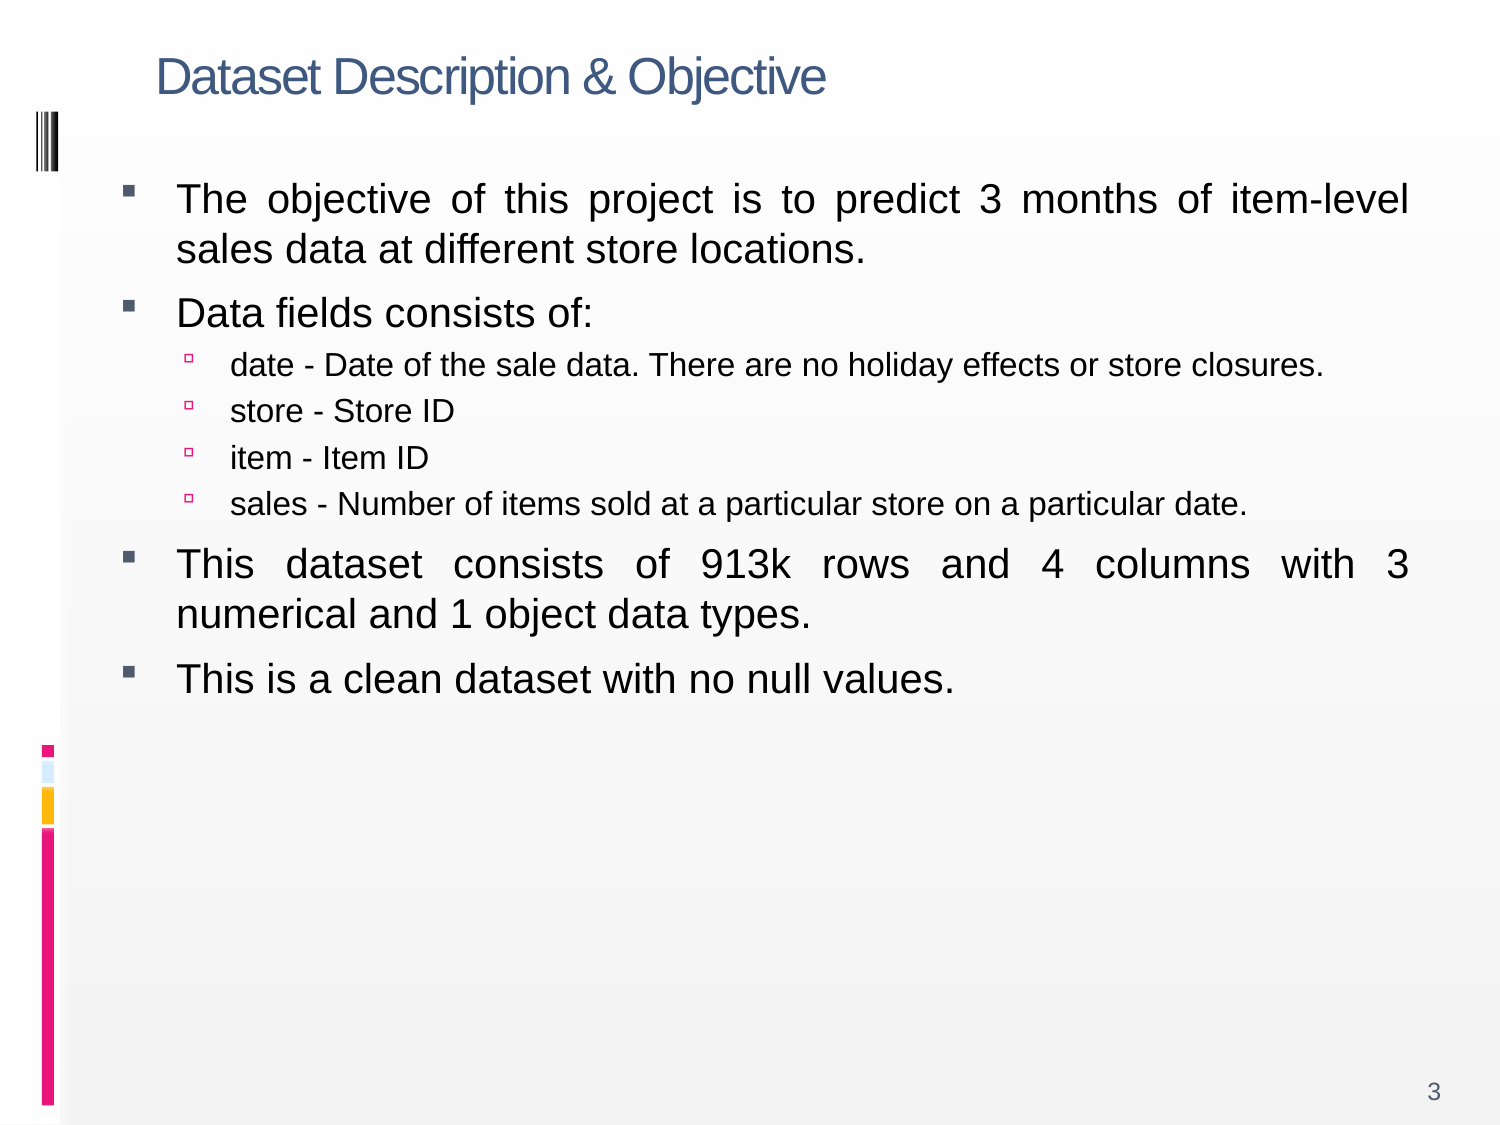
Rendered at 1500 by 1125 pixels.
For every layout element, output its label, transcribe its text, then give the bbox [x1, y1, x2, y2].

list The objective of this project is to predict 3 months of item-level sales data at different store locations. Data fields consists of: date - Date of the sale data. There are no holiday effects or store closures. store - Store ID item - Item ID sales - Number of items sold at a particular store on a particular date. This dataset consists of 913k rows and 4 columns with 3 numerical and 1 object data types. This is a clean dataset with no null values. [93, 164, 1425, 1043]
slide_number 3 [1412, 1052, 1488, 1113]
title Dataset Description & Objective [140, 35, 1428, 141]
